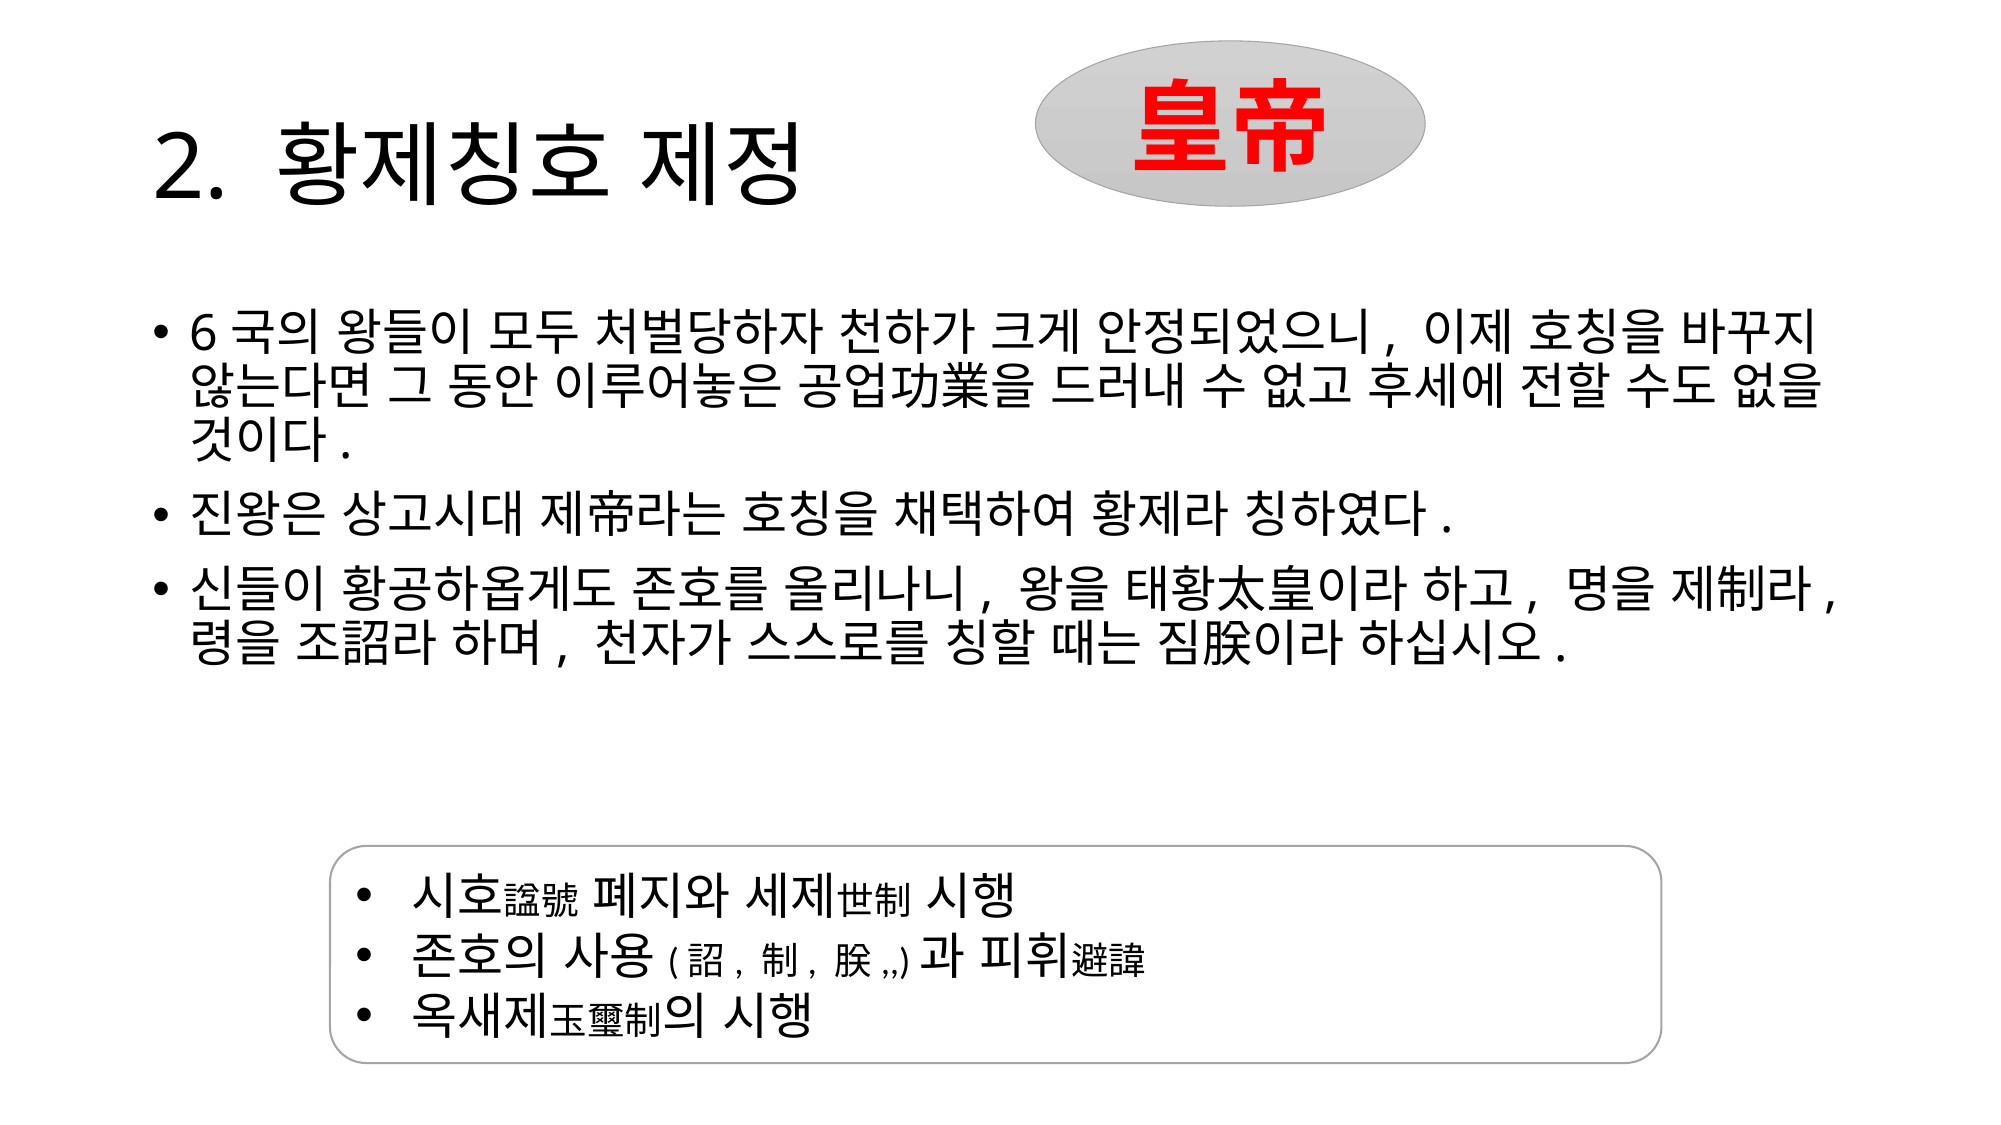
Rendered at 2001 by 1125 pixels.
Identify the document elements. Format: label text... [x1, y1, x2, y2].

title 2. 황제칭호 제정 [137, 59, 1863, 278]
list 6국의 왕들이 모두 처벌당하자 천하가 크게 안정되었으니, 이제 호칭을 바꾸지 않는다면 그 동안 이루어놓은 공업功業을 드러내 수 없고 후세에 전할 수도 없을 것이다. 진왕은 상고시대 제帝라는 호칭을 채택하여 황제라 칭하였다. 신들이 황공하옵게도 존호를 올리나니, 왕을 태황太皇이라 하고, 명을 제制라, 령을 조詔라 하며, 천자가 스스로를 칭할 때는 짐朕이라 하십시오. [137, 299, 1863, 1014]
text_box 시호諡號 폐지와 세제世制 시행 존호의 사용(詔, 制, 朕,,)과 피휘避諱 옥새제玉璽制의 시행 [328, 844, 1663, 1065]
text_box 皇帝 [1034, 40, 1426, 207]
